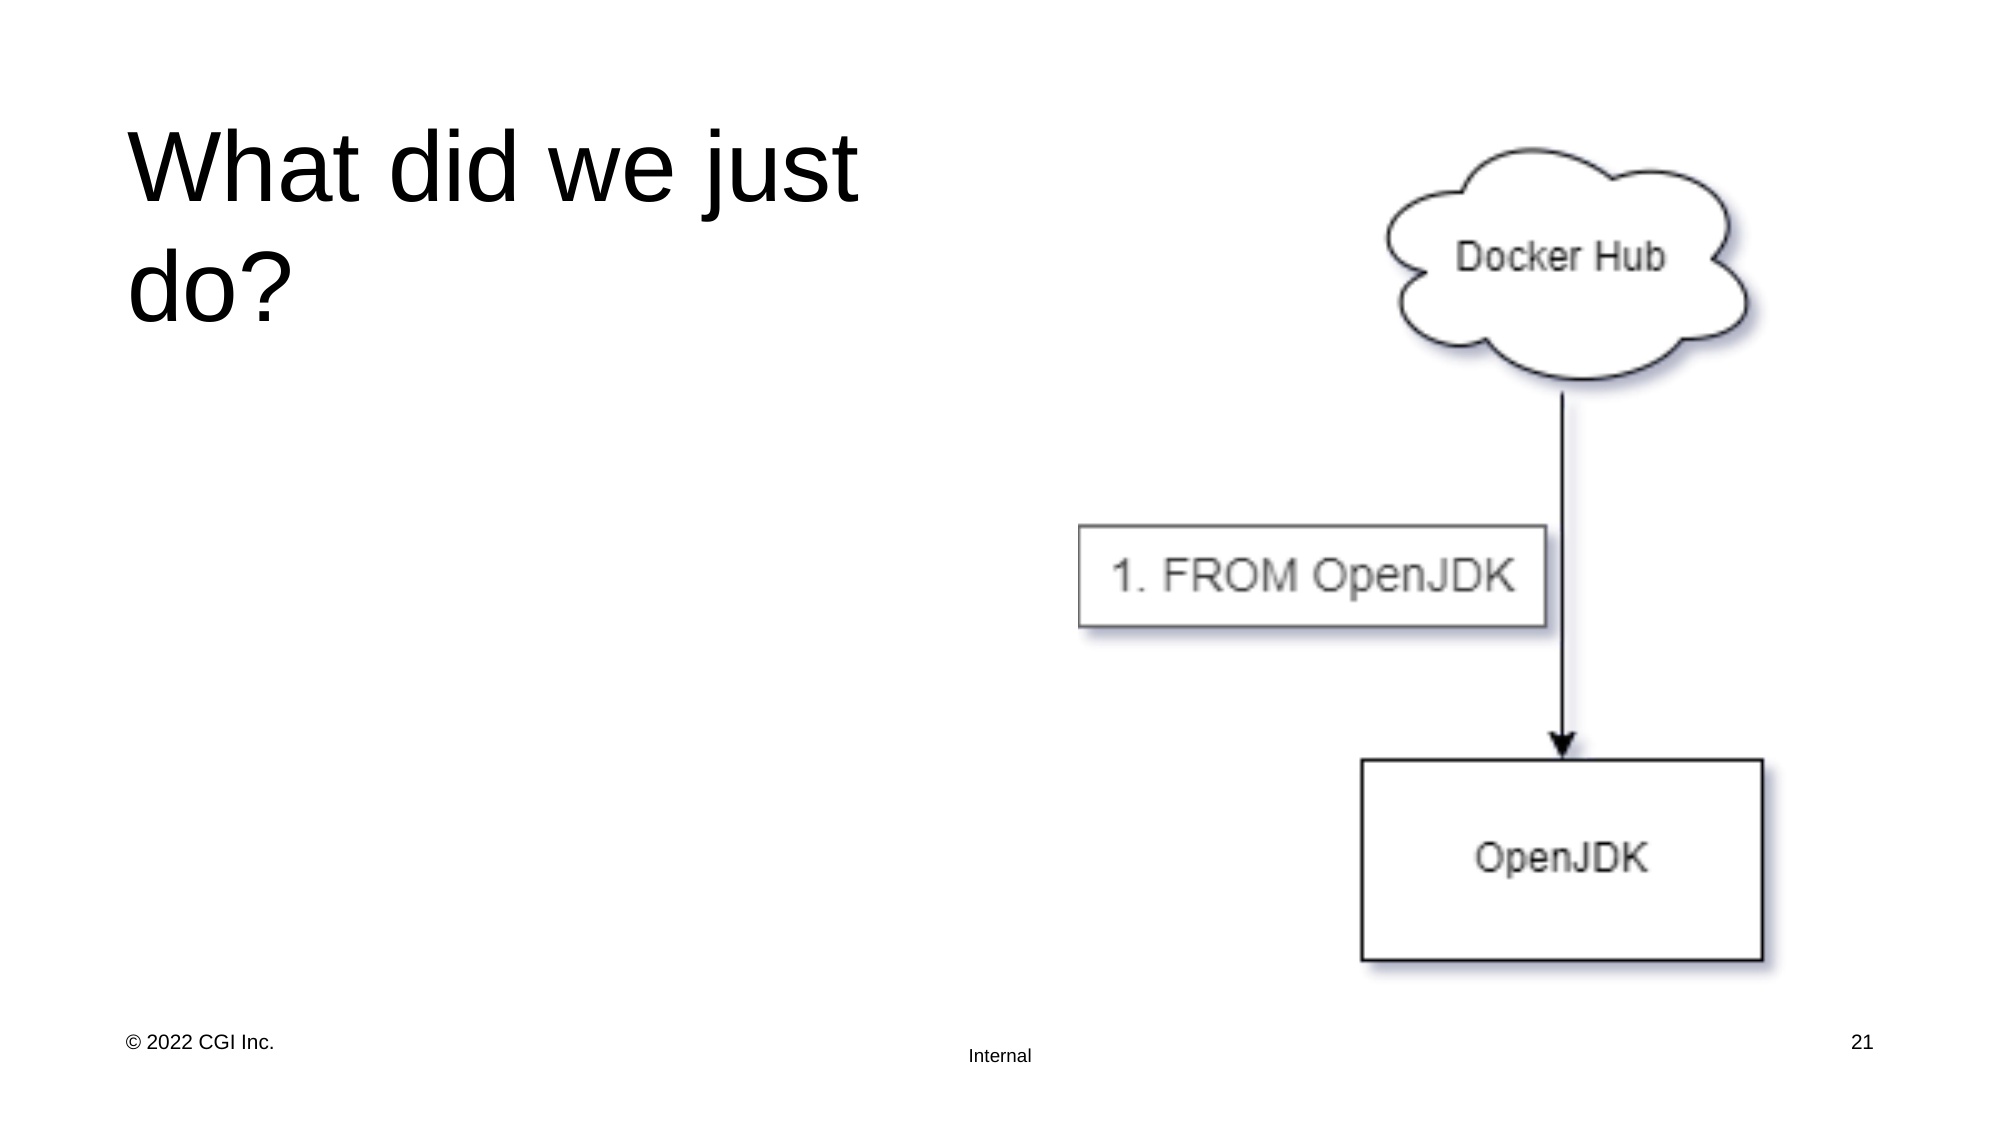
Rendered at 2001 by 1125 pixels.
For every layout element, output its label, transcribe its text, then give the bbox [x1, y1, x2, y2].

title What did we just do? [127, 101, 882, 514]
slide_number 21 [1831, 1027, 1875, 1056]
picture [1077, 125, 1803, 1000]
